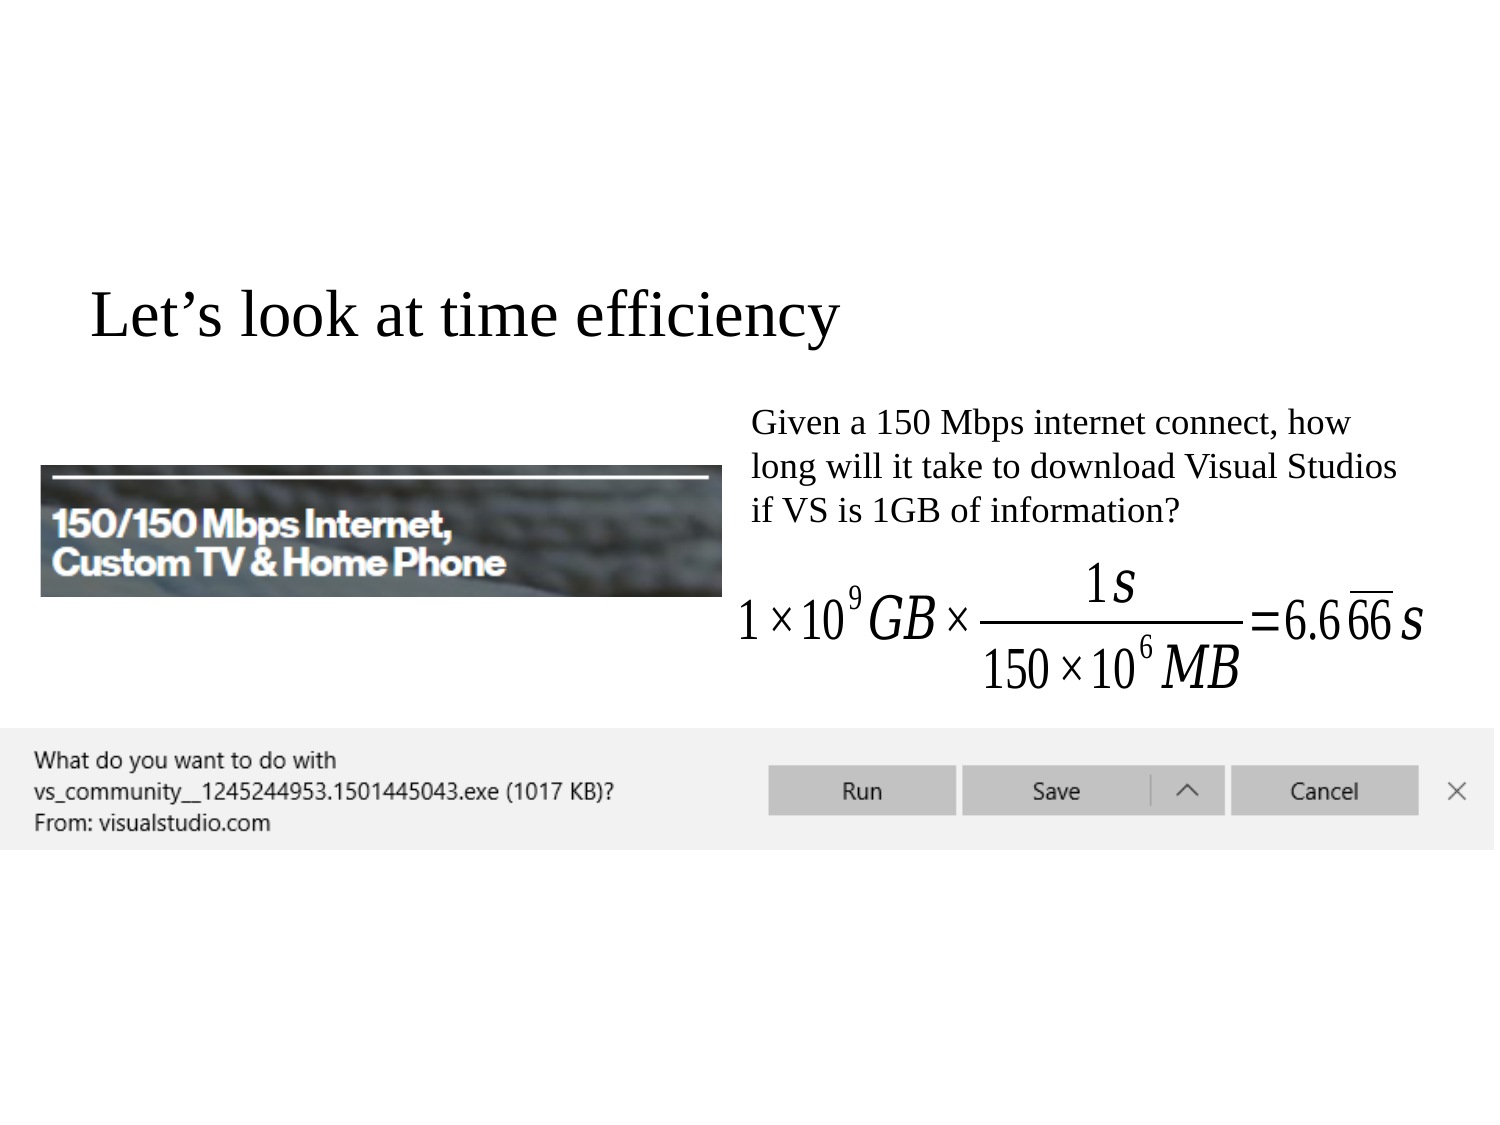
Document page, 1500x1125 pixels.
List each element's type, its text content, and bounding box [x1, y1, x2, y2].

picture [0, 727, 1494, 851]
text_box Given a 150 Mbps internet connect, how long will it take to download Visual Studios if VS is 1GB of information? [736, 390, 1425, 541]
picture [40, 465, 723, 598]
list Let’s look at time efficiency [75, 262, 1425, 375]
